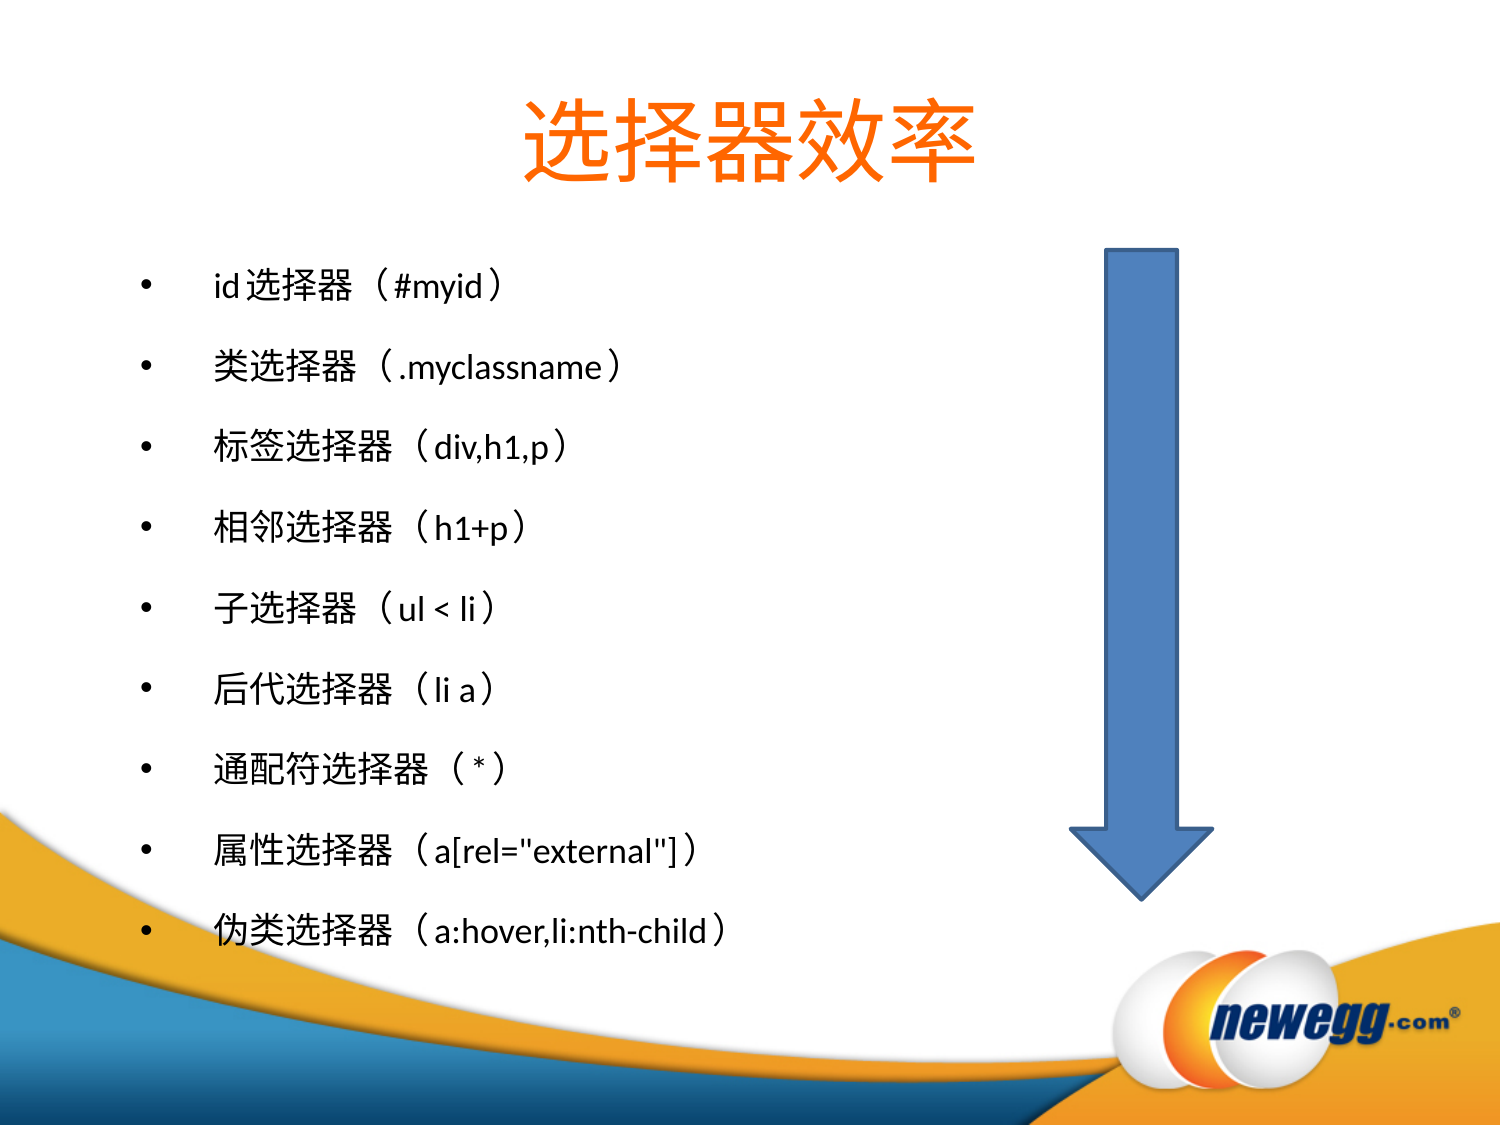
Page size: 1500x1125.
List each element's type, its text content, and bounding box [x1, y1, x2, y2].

text_box id选择器（#myid） 类选择器（.myclassname） 标签选择器（div,h1,p） 相邻选择器（h1+p） 子选择器（ul < li） 后代选择器（li a） 通配符选择器（*） 属性选择器（a[rel="external"]） 伪类选择器（a:hover,li:nth-child） [124, 224, 1475, 968]
picture [0, 0, 1500, 1125]
text_box 选择器效率 [74, 45, 1425, 233]
text_box [1068, 247, 1215, 902]
